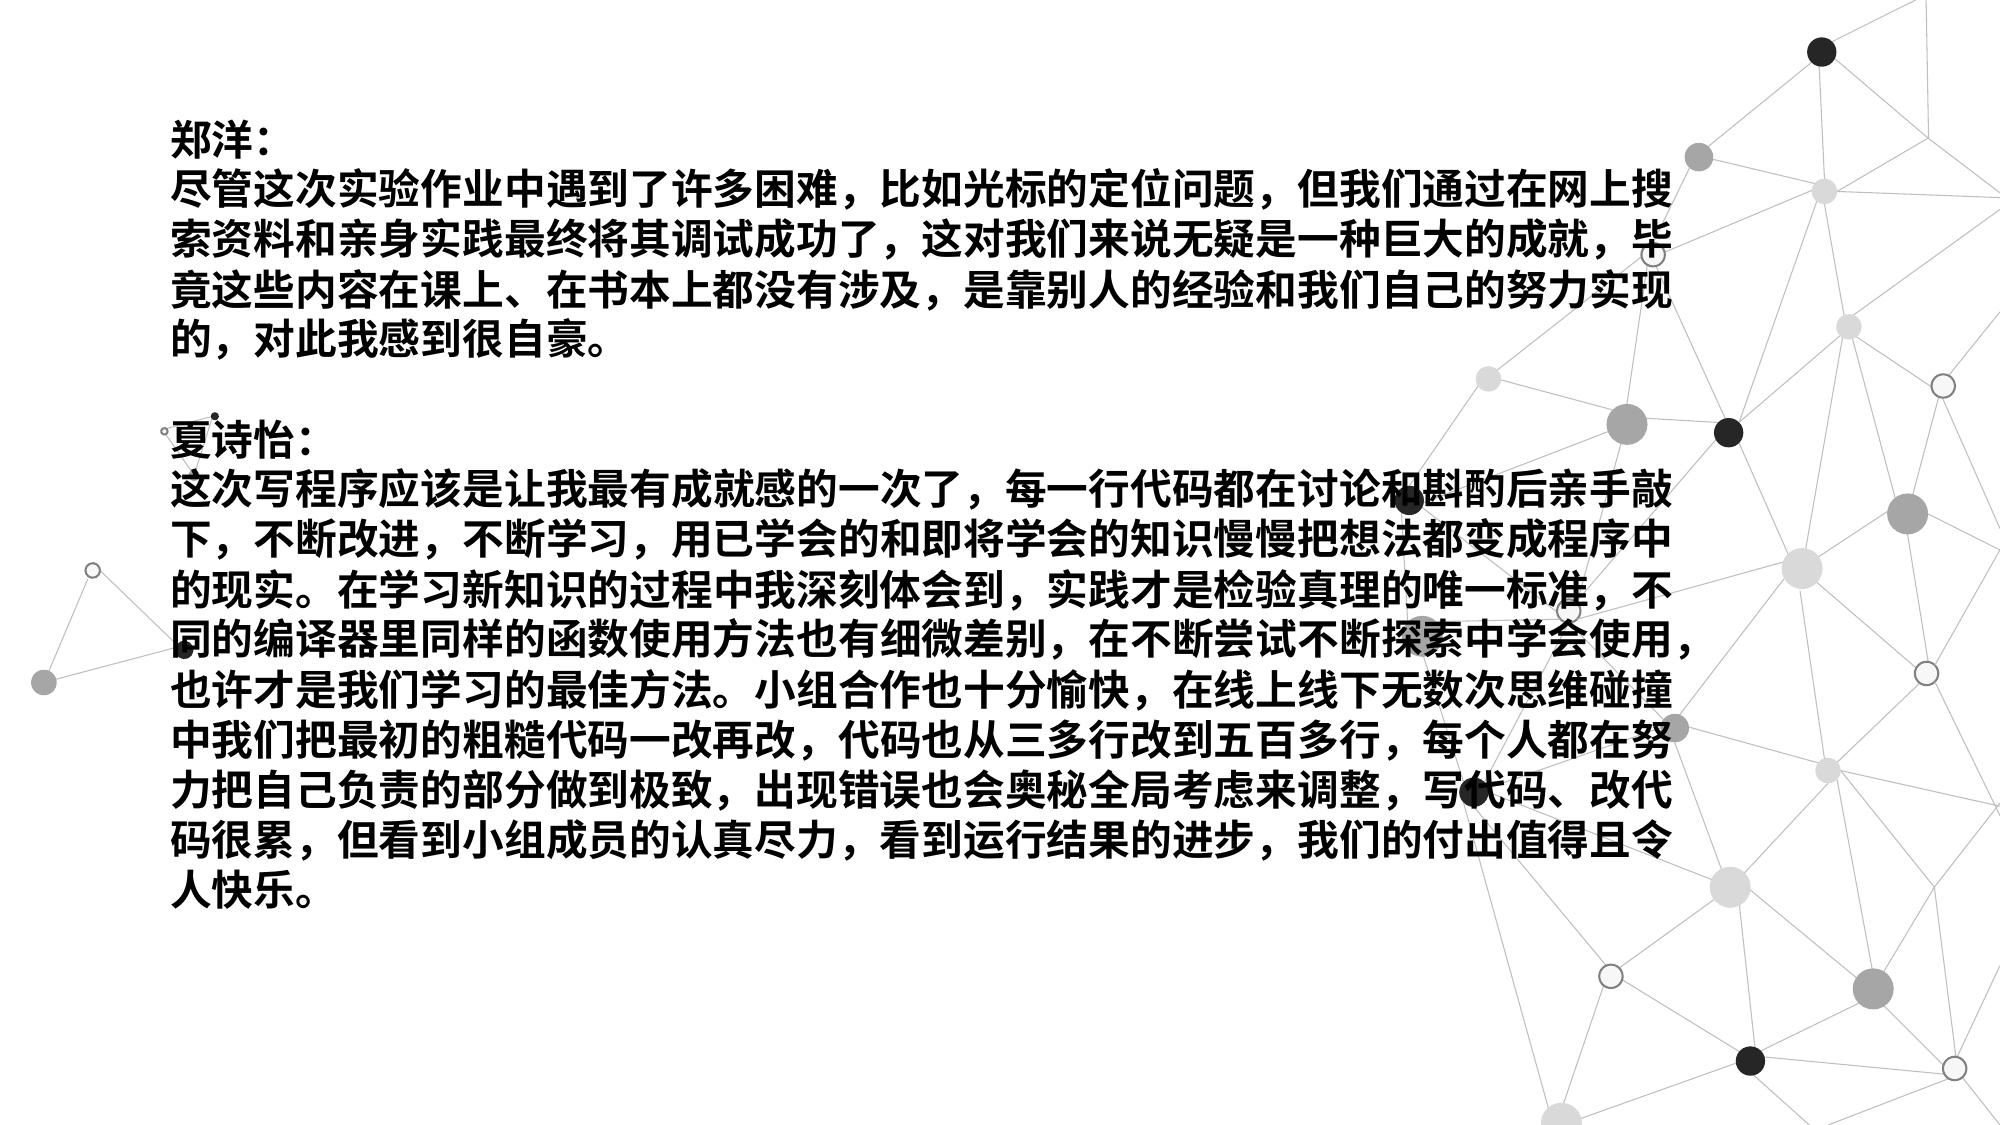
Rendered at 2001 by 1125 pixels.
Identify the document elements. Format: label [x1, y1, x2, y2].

text_box [30, 0, 2000, 1125]
